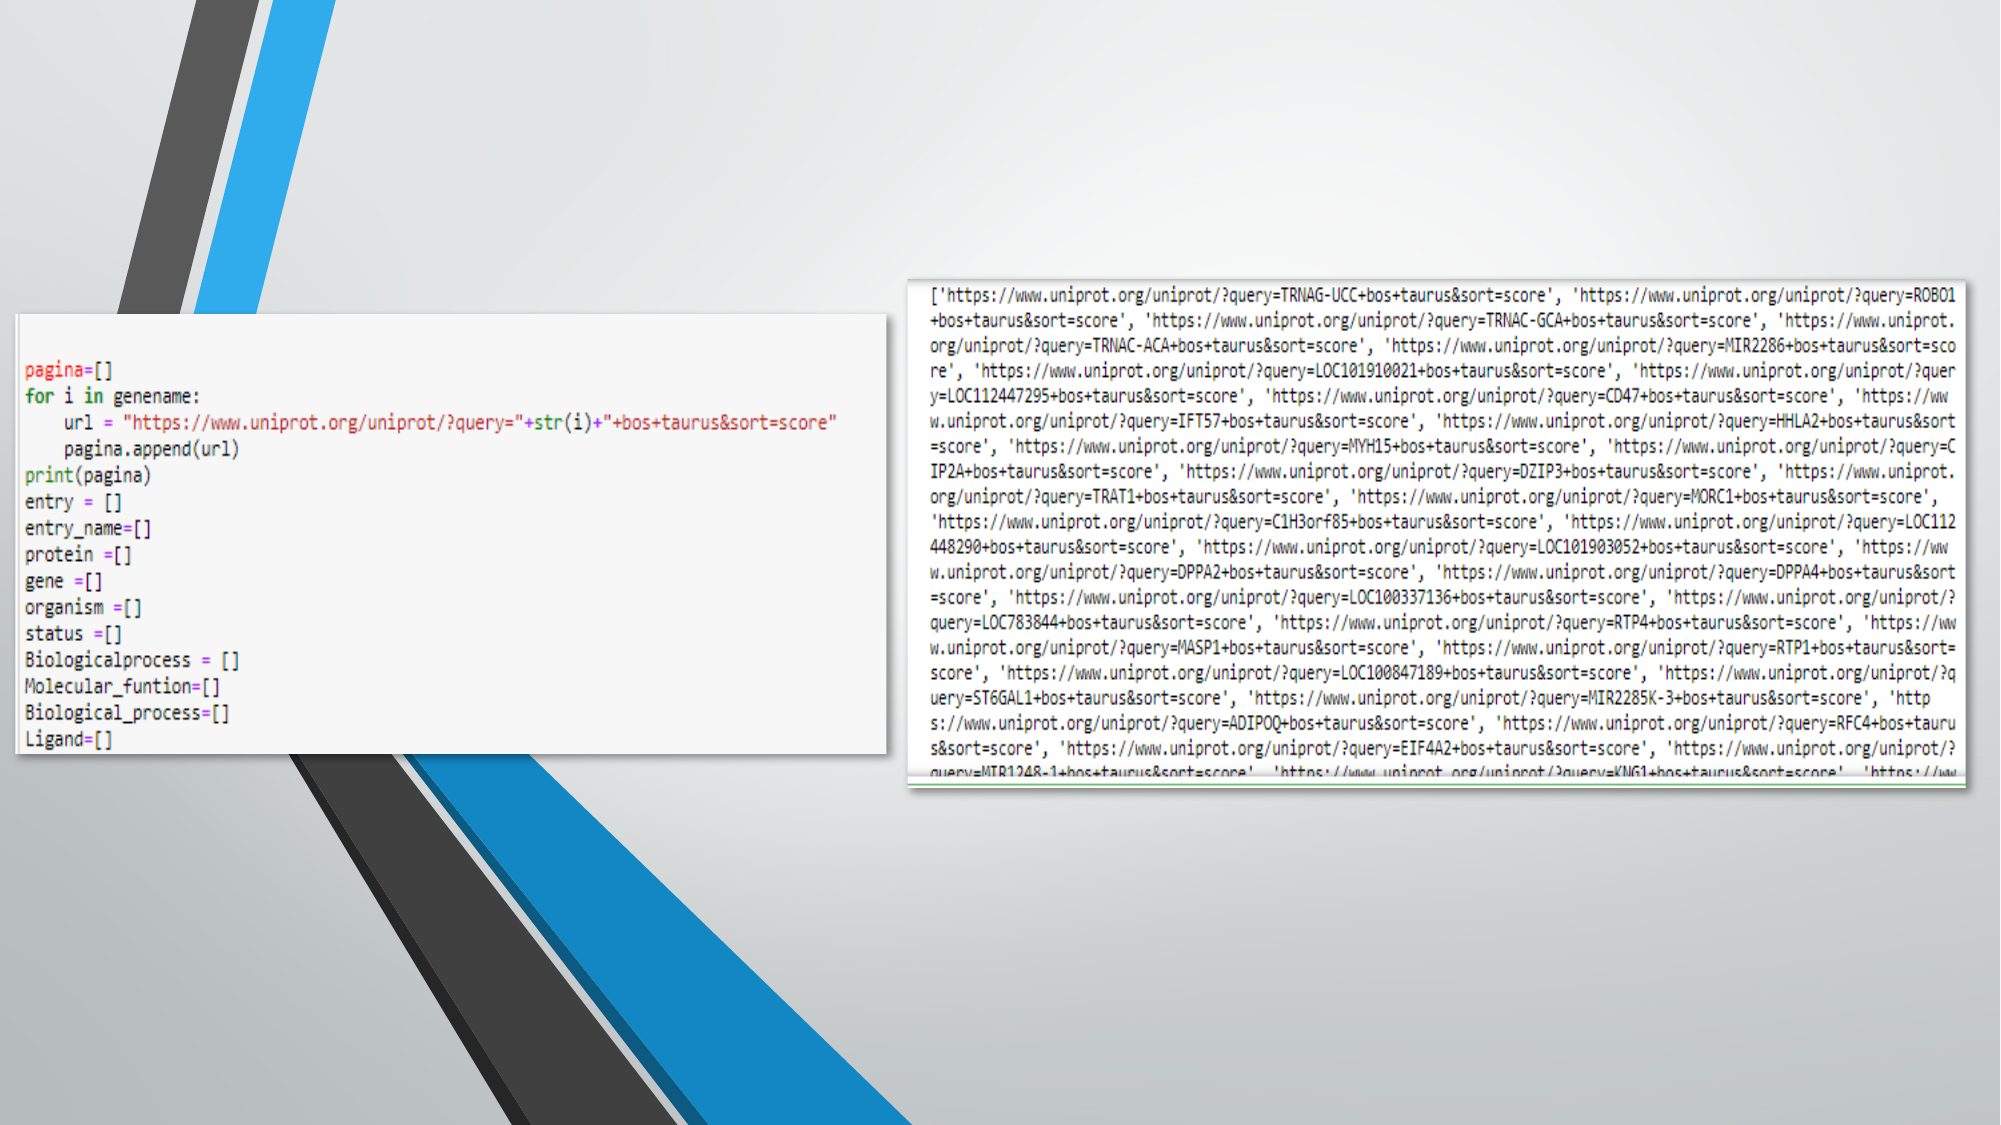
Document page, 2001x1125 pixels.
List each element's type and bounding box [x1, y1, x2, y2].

picture [907, 279, 1966, 788]
picture [15, 313, 887, 754]
